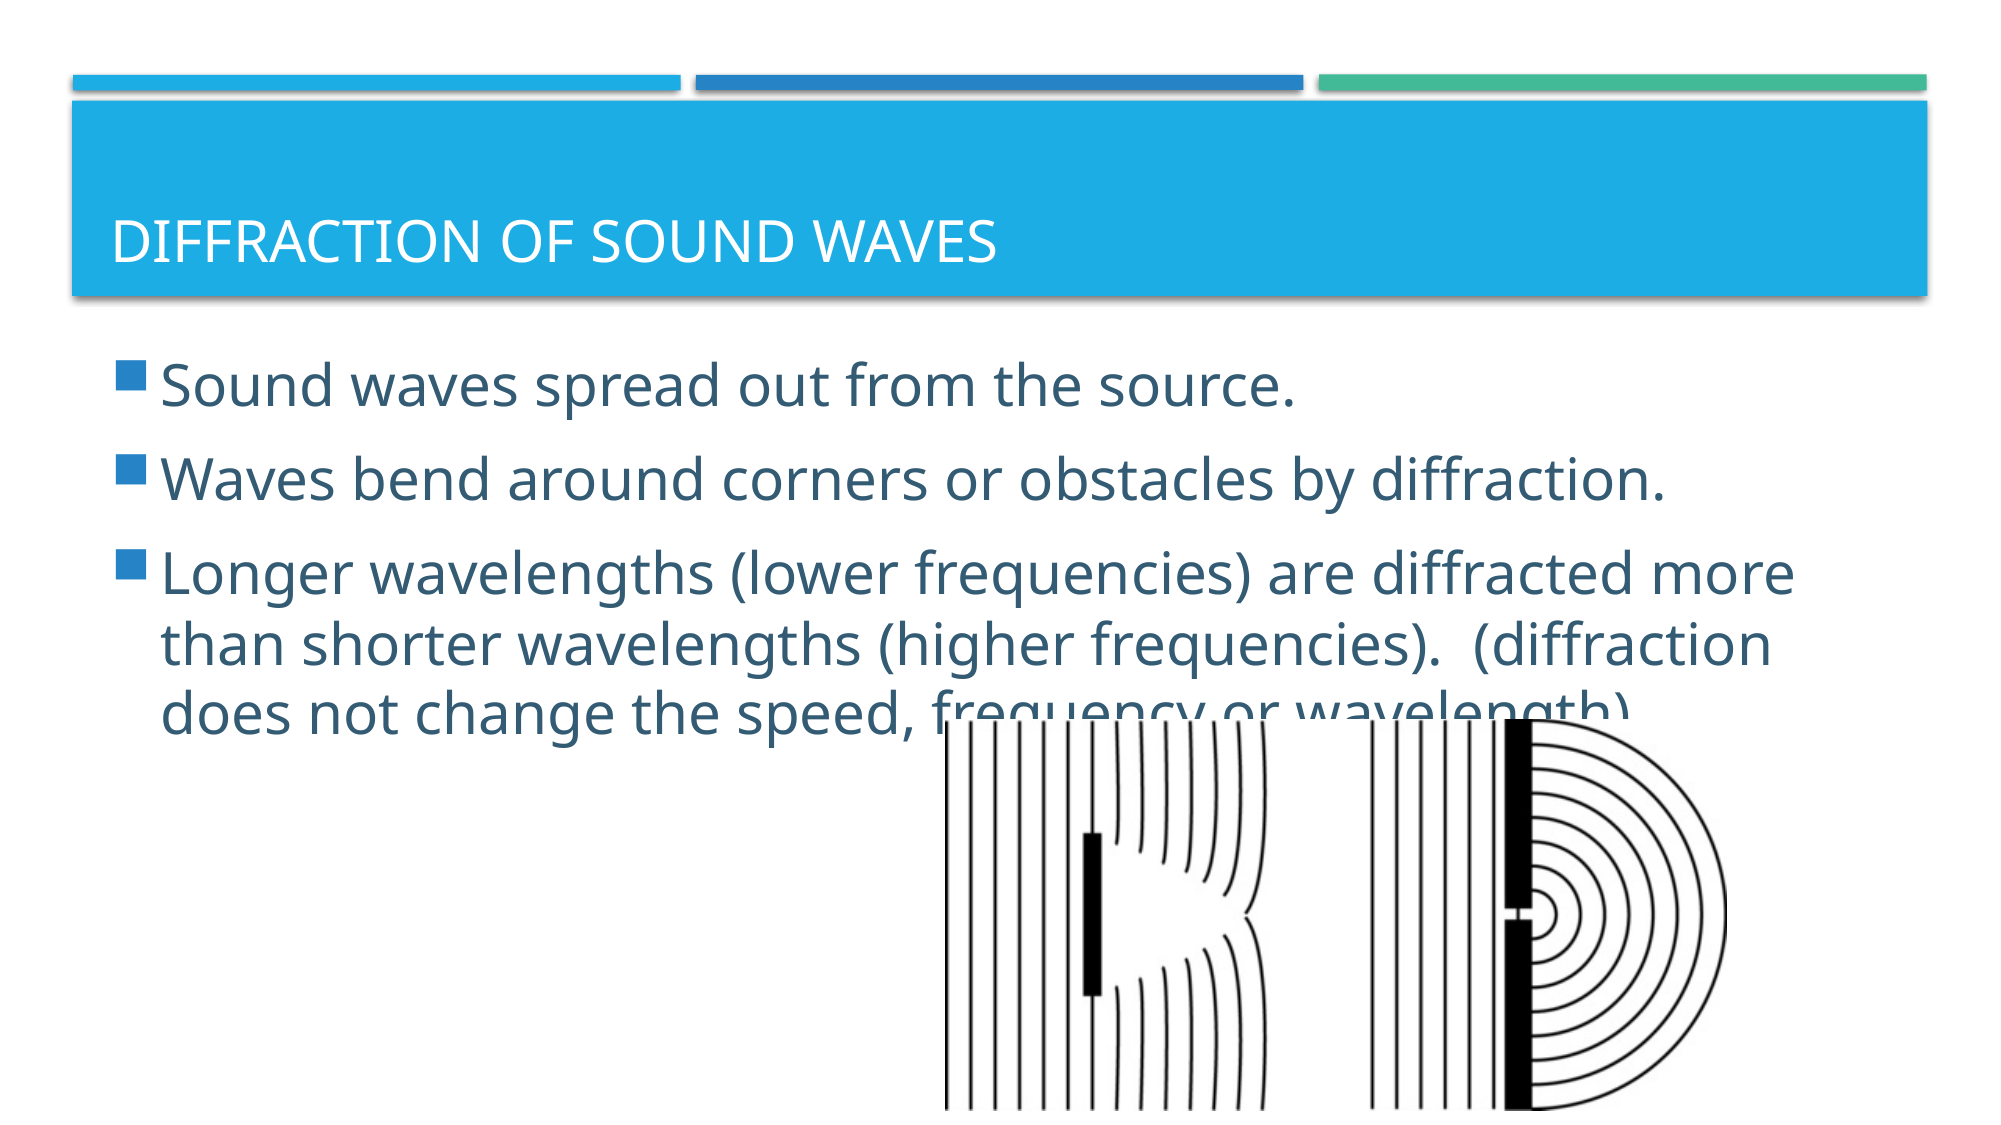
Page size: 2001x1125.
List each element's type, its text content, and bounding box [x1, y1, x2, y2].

list Sound waves spread out from the source. Waves bend around corners or obstacles by diffraction. Longer wavelengths (lower frequencies) are diffracted more than shorter wavelengths (higher frequencies). (diffraction does not change the speed, frequency or wavelength) [95, 357, 1905, 803]
picture [944, 719, 1727, 1111]
title Diffraction of sound waves [95, 115, 1905, 282]
